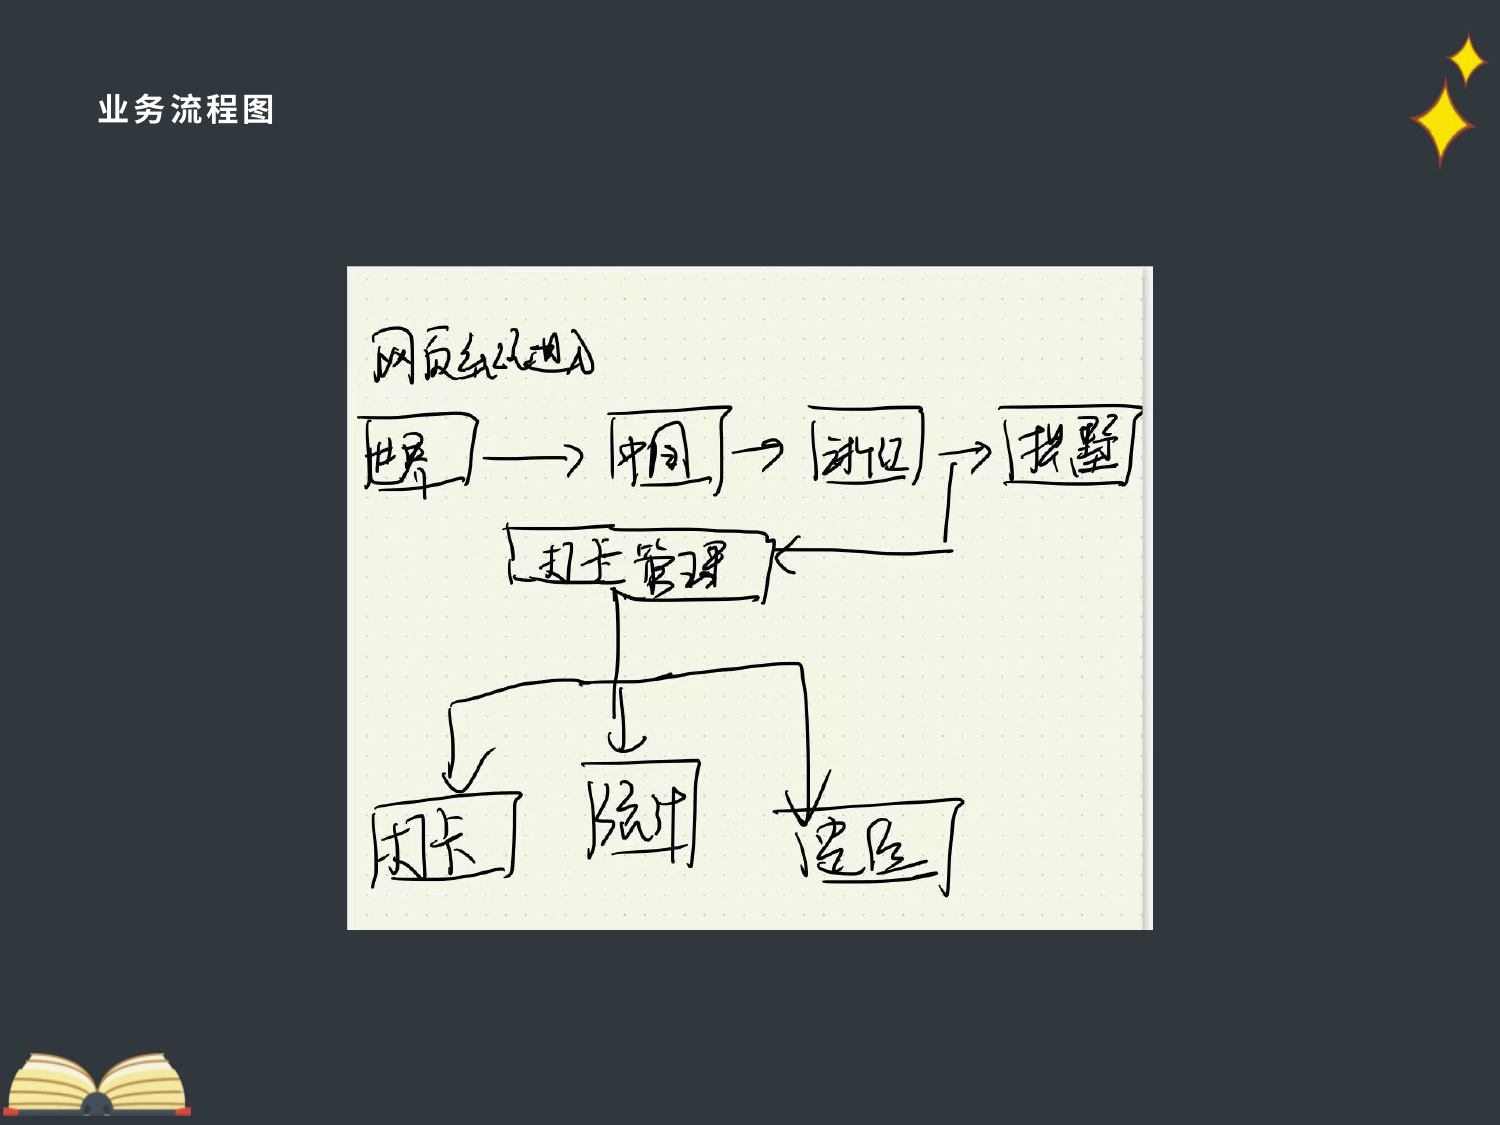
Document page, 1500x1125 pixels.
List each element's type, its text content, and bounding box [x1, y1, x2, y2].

picture [1407, 29, 1490, 175]
picture [3, 1053, 191, 1116]
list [347, 266, 1153, 930]
title 业务流程图 [82, 81, 1418, 137]
